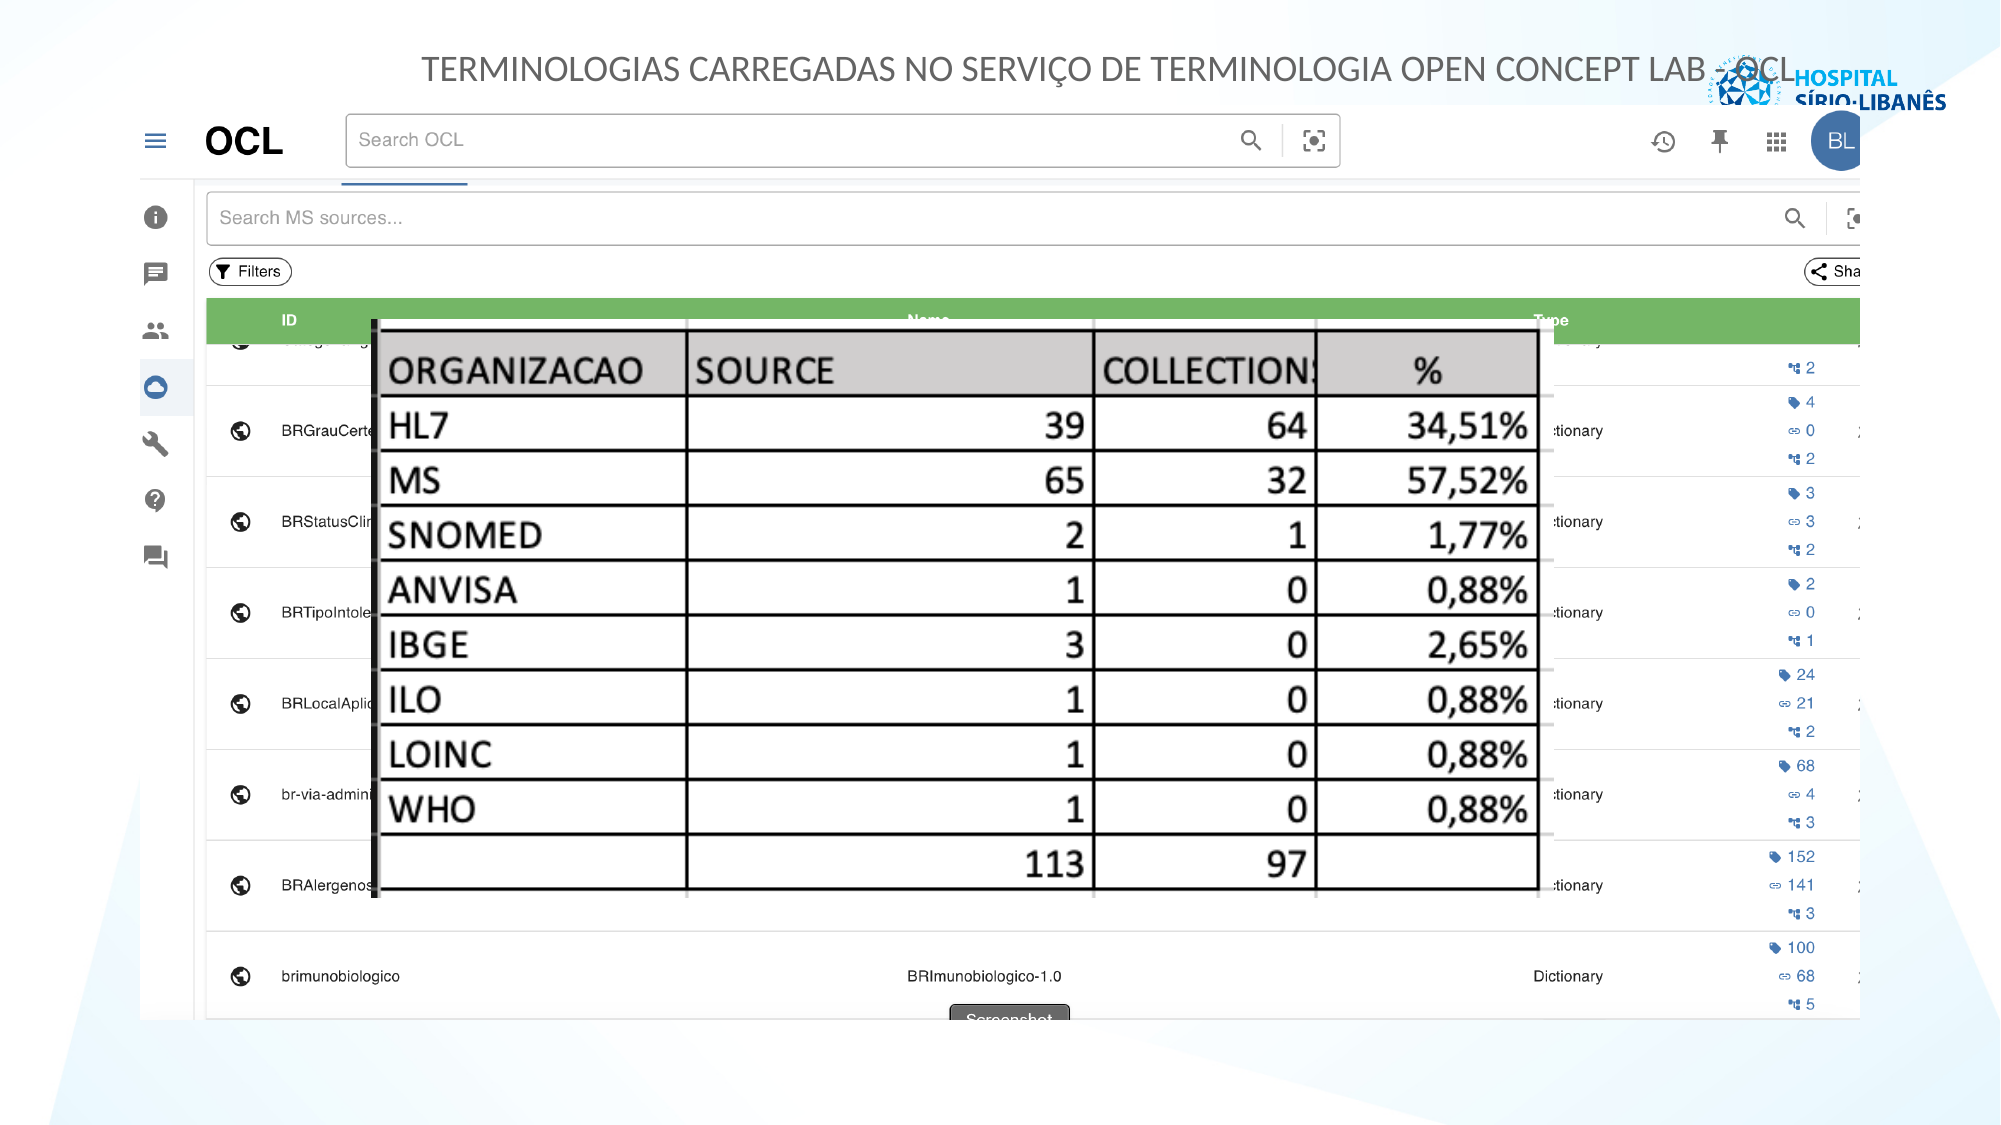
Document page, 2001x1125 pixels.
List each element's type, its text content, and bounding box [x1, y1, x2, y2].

text_box TERMINOLOGIAS CARREGADAS NO SERVIÇO DE TERMINOLOGIA OPEN CONCEPT LAB - OCL [406, 36, 1812, 97]
picture [0, 0, 2001, 1125]
